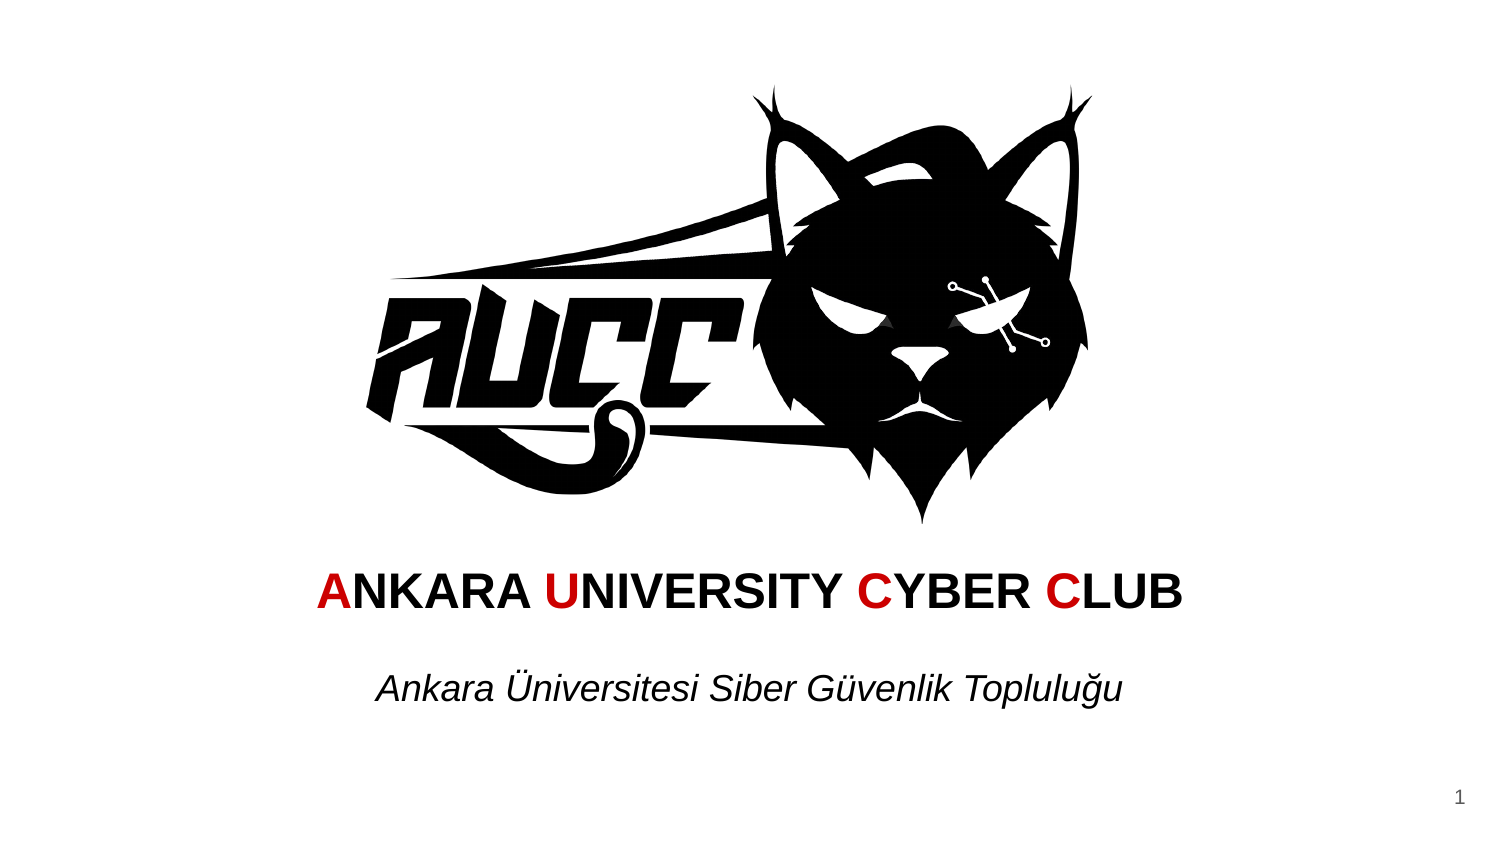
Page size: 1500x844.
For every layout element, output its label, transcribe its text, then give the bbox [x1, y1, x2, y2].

text_box 1 [1452, 781, 1468, 809]
text_box [364, 81, 1095, 525]
text_box ANKARA UNIVERSITY CYBER CLUB Ankara Üniversitesi Siber Güvenlik Topluluğu [311, 556, 1189, 709]
